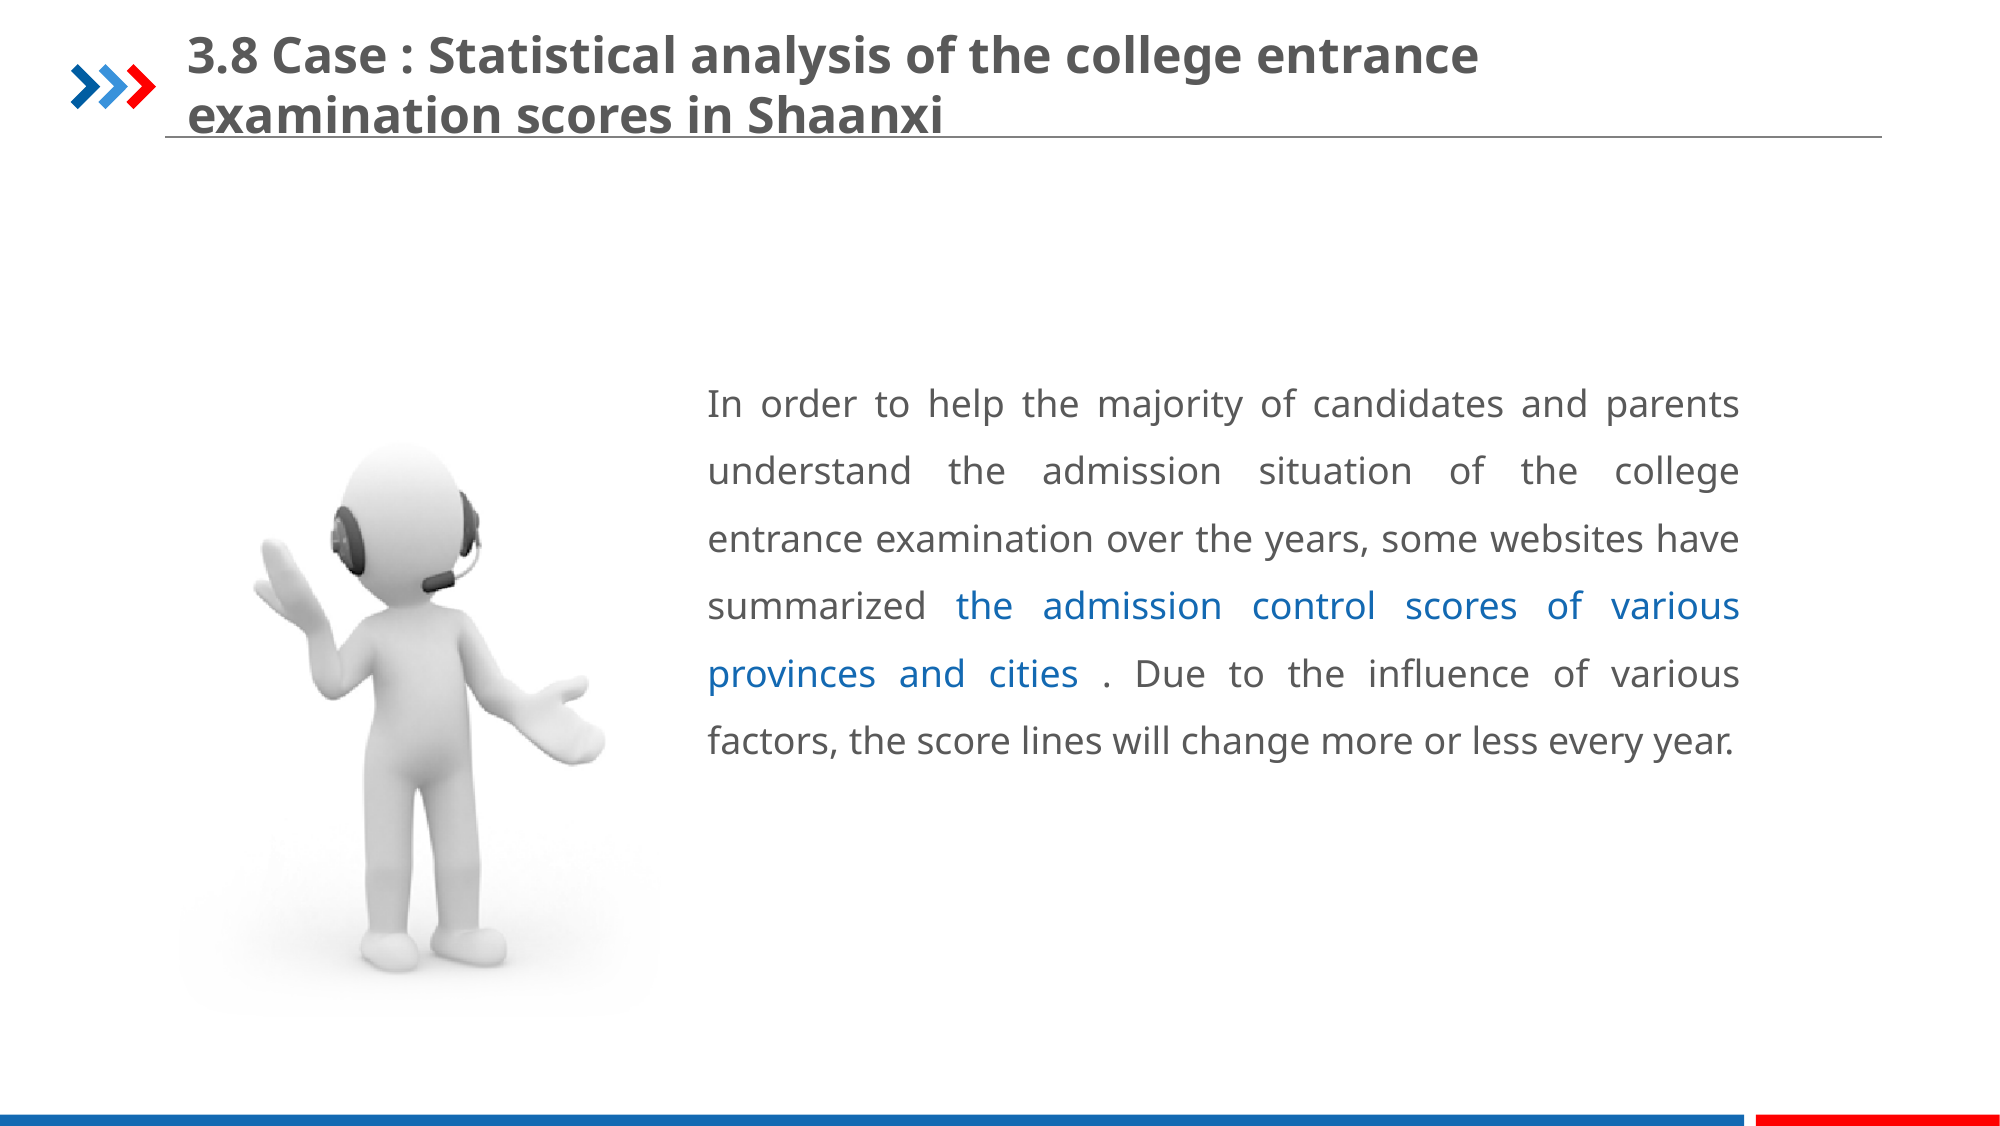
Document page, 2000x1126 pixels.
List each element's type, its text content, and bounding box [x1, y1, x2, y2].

text_box 3.8 Case : Statistical analysis of the college entrance examination scores in Shaanxi [187, 42, 1733, 126]
picture [96, 216, 739, 1126]
text_box In order to help the majority of candidates and parents understand the admission situation of the college entrance examination over the years, some websites have summarized the admission control scores of various provinces and cities . Due to the influence of various factors, the score lines will change more or less every year. [743, 349, 1756, 770]
